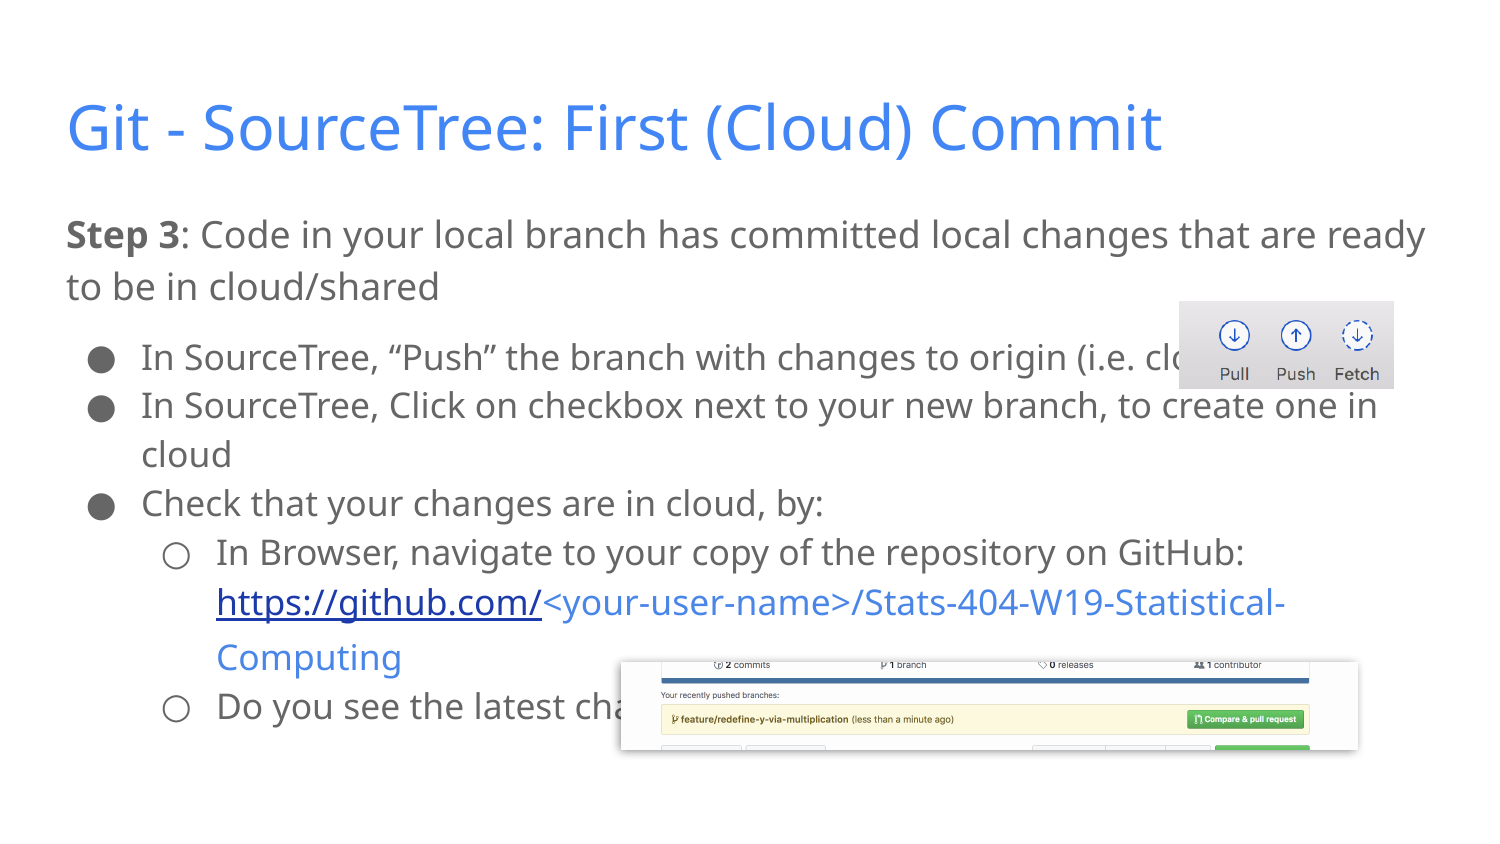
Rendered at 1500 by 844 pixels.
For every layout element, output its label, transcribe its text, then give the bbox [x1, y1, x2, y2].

list Step 3: Code in your local branch has committed local changes that are ready to be in cloud/shared In SourceTree, “Push” the branch with changes to origin (i.e. cloud) In SourceTree, Click on checkbox next to your new branch, to create one in cloud Check that your changes are in cloud, by: In Browser, navigate to your copy of the repository on GitHub: https://github.com/<your-user-name>/Stats-404-W19-Statistical-Computing Do you see the latest changes, updated “less than a minute ago”? [51, 189, 1449, 750]
title Git - SourceTree: First (Cloud) Commit [51, 72, 1449, 167]
picture [620, 661, 1358, 750]
picture [1178, 300, 1394, 389]
